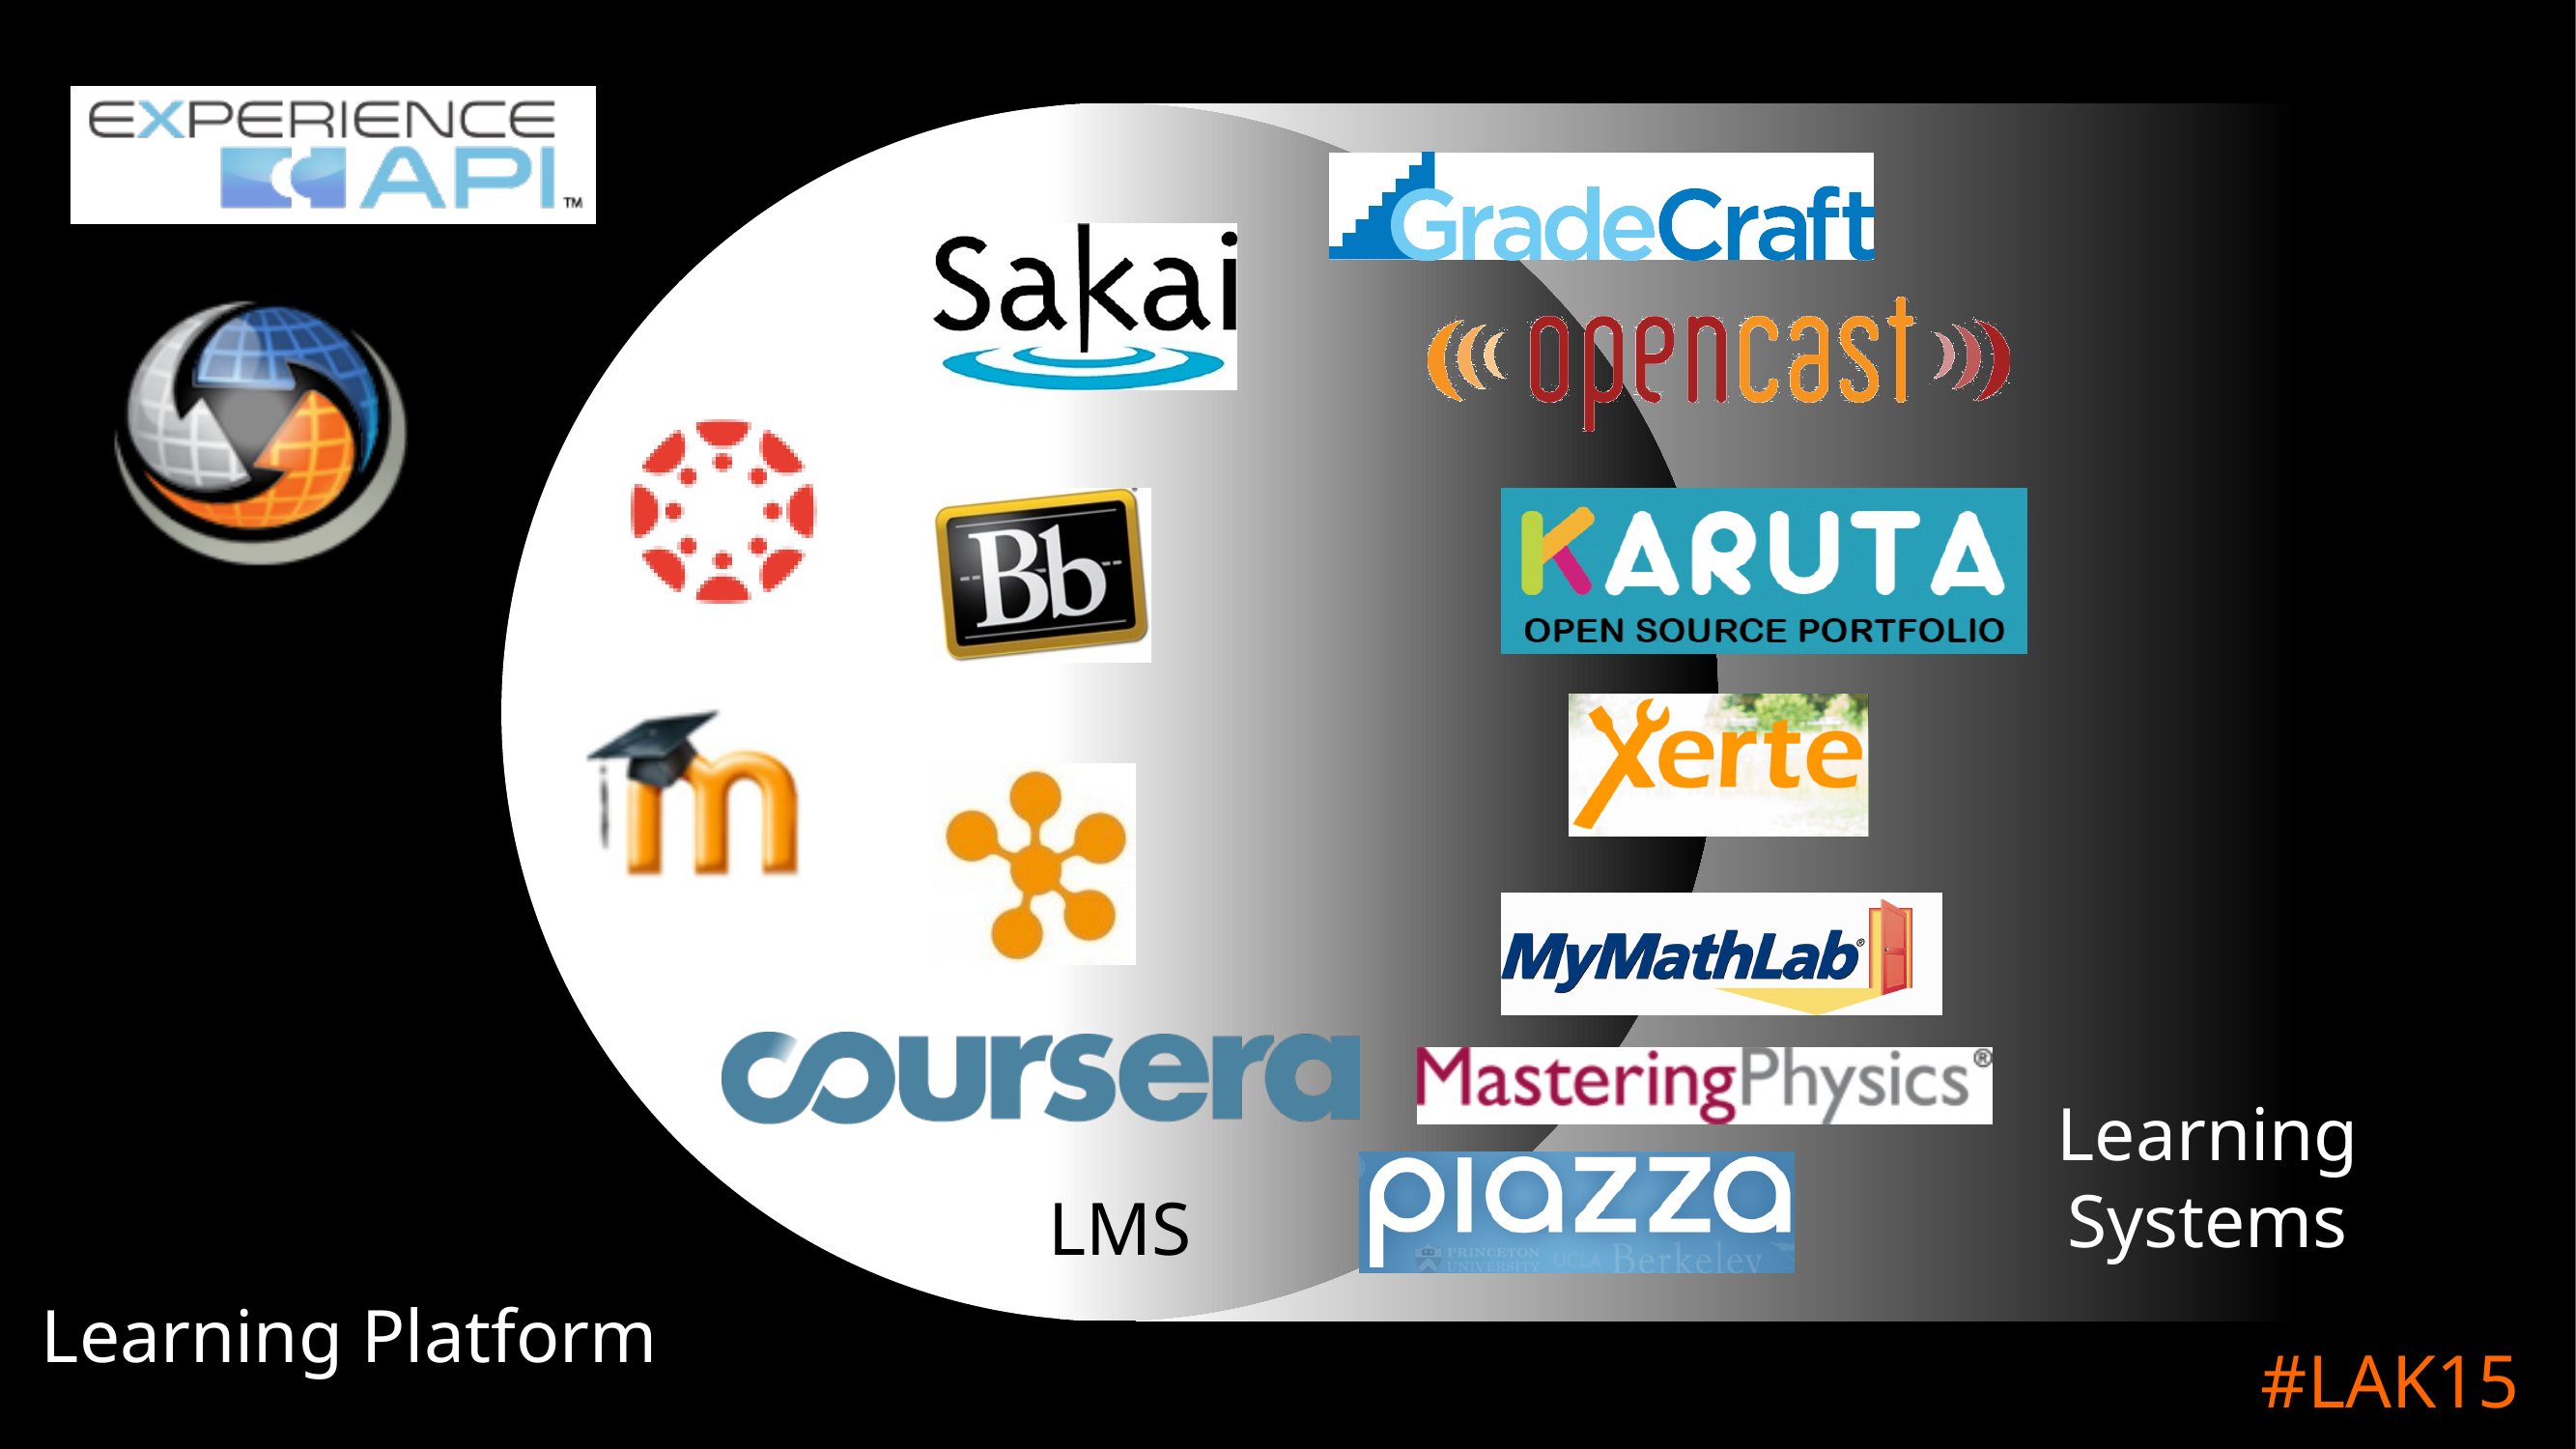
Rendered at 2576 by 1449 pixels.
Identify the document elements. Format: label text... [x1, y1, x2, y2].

picture [1501, 488, 2028, 654]
picture [1416, 1047, 1994, 1124]
text_box #LAK15 [2252, 1326, 2529, 1431]
picture [933, 223, 1237, 390]
text_box [1135, 103, 2294, 1321]
picture [1428, 296, 2010, 432]
picture [933, 488, 1152, 663]
text_box Learning Platform [33, 1282, 666, 1386]
picture [1328, 152, 1875, 261]
picture [585, 682, 806, 930]
text_box [501, 102, 1719, 1321]
picture [71, 85, 597, 224]
picture [1501, 893, 1942, 1016]
picture [1569, 694, 1869, 838]
picture [112, 280, 416, 582]
picture [933, 762, 1136, 966]
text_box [620, 419, 834, 604]
text_box Learning Systems [2049, 1079, 2367, 1270]
picture [722, 1032, 1361, 1124]
picture [1359, 1151, 1795, 1273]
text_box LMS [1040, 1175, 1201, 1279]
